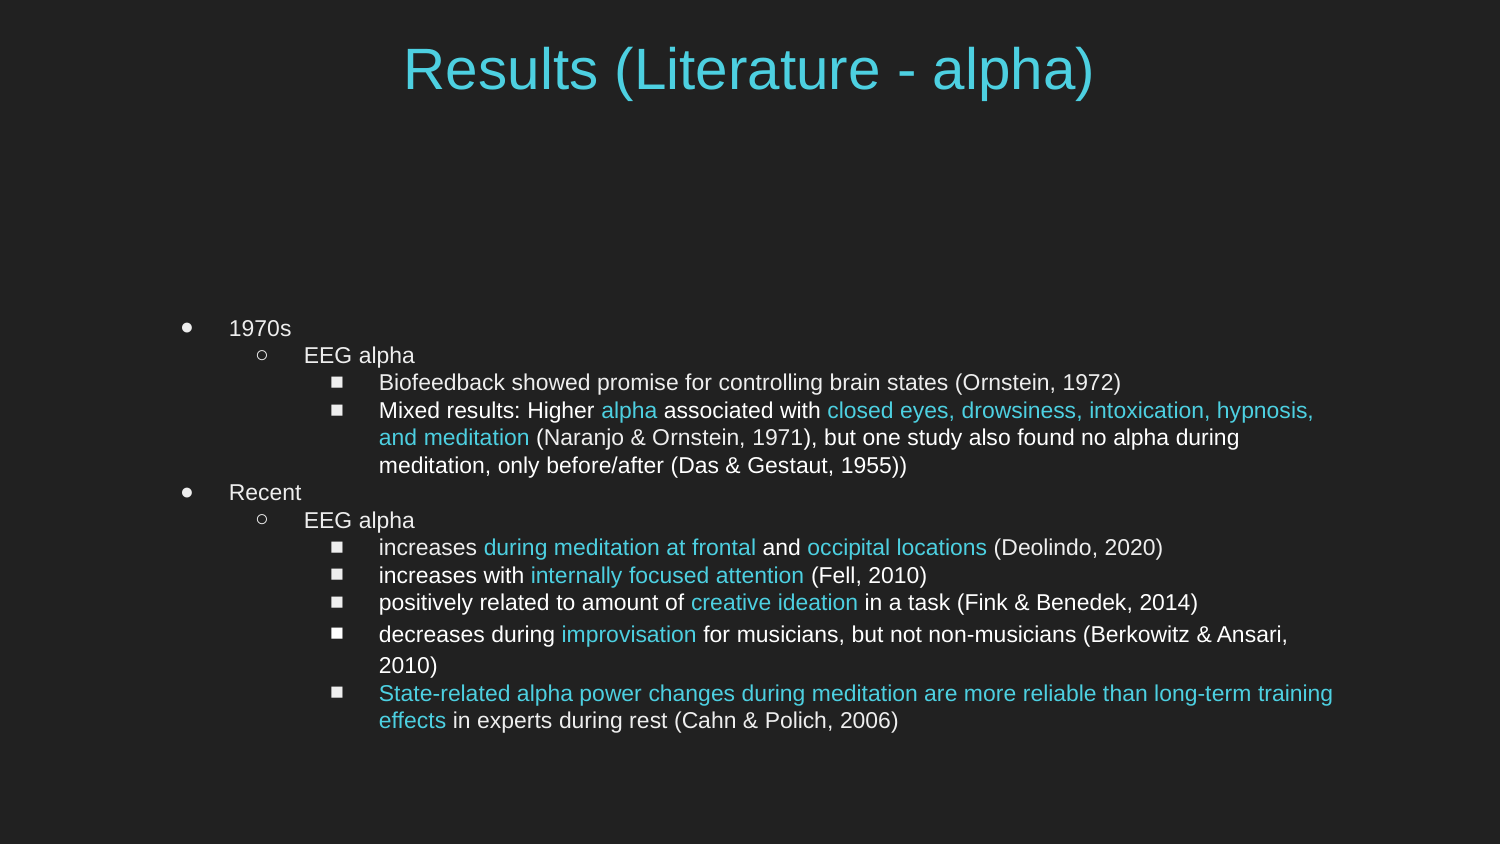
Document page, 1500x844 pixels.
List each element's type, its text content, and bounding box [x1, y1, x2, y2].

subtitle Results (Literature - alpha) [51, 16, 1449, 147]
text_box 1970s EEG alpha Biofeedback showed promise for controlling brain states (Ornstein, 1972) Mixed results: Higher alpha associated with closed eyes, drowsiness, intoxication, hypnosis, and meditation (Naranjo & Ornstein, 1971), but one study also found no alpha during meditation, only before/after (Das & Gestaut, 1955)) Recent EEG alpha increases during meditation at frontal and occipital locations (Deolindo, 2020) increases with internally focused attention (Fell, 2010) positively related to amount of creative ideation in a task (Fink & Benedek, 2014) decreases during improvisation for musicians, but not non-musicians (Berkowitz & Ansari, 2010) State-related alpha power changes during meditation are more reliable than long-term training effects in experts during rest (Cahn & Polich, 2006) [138, 298, 1361, 808]
